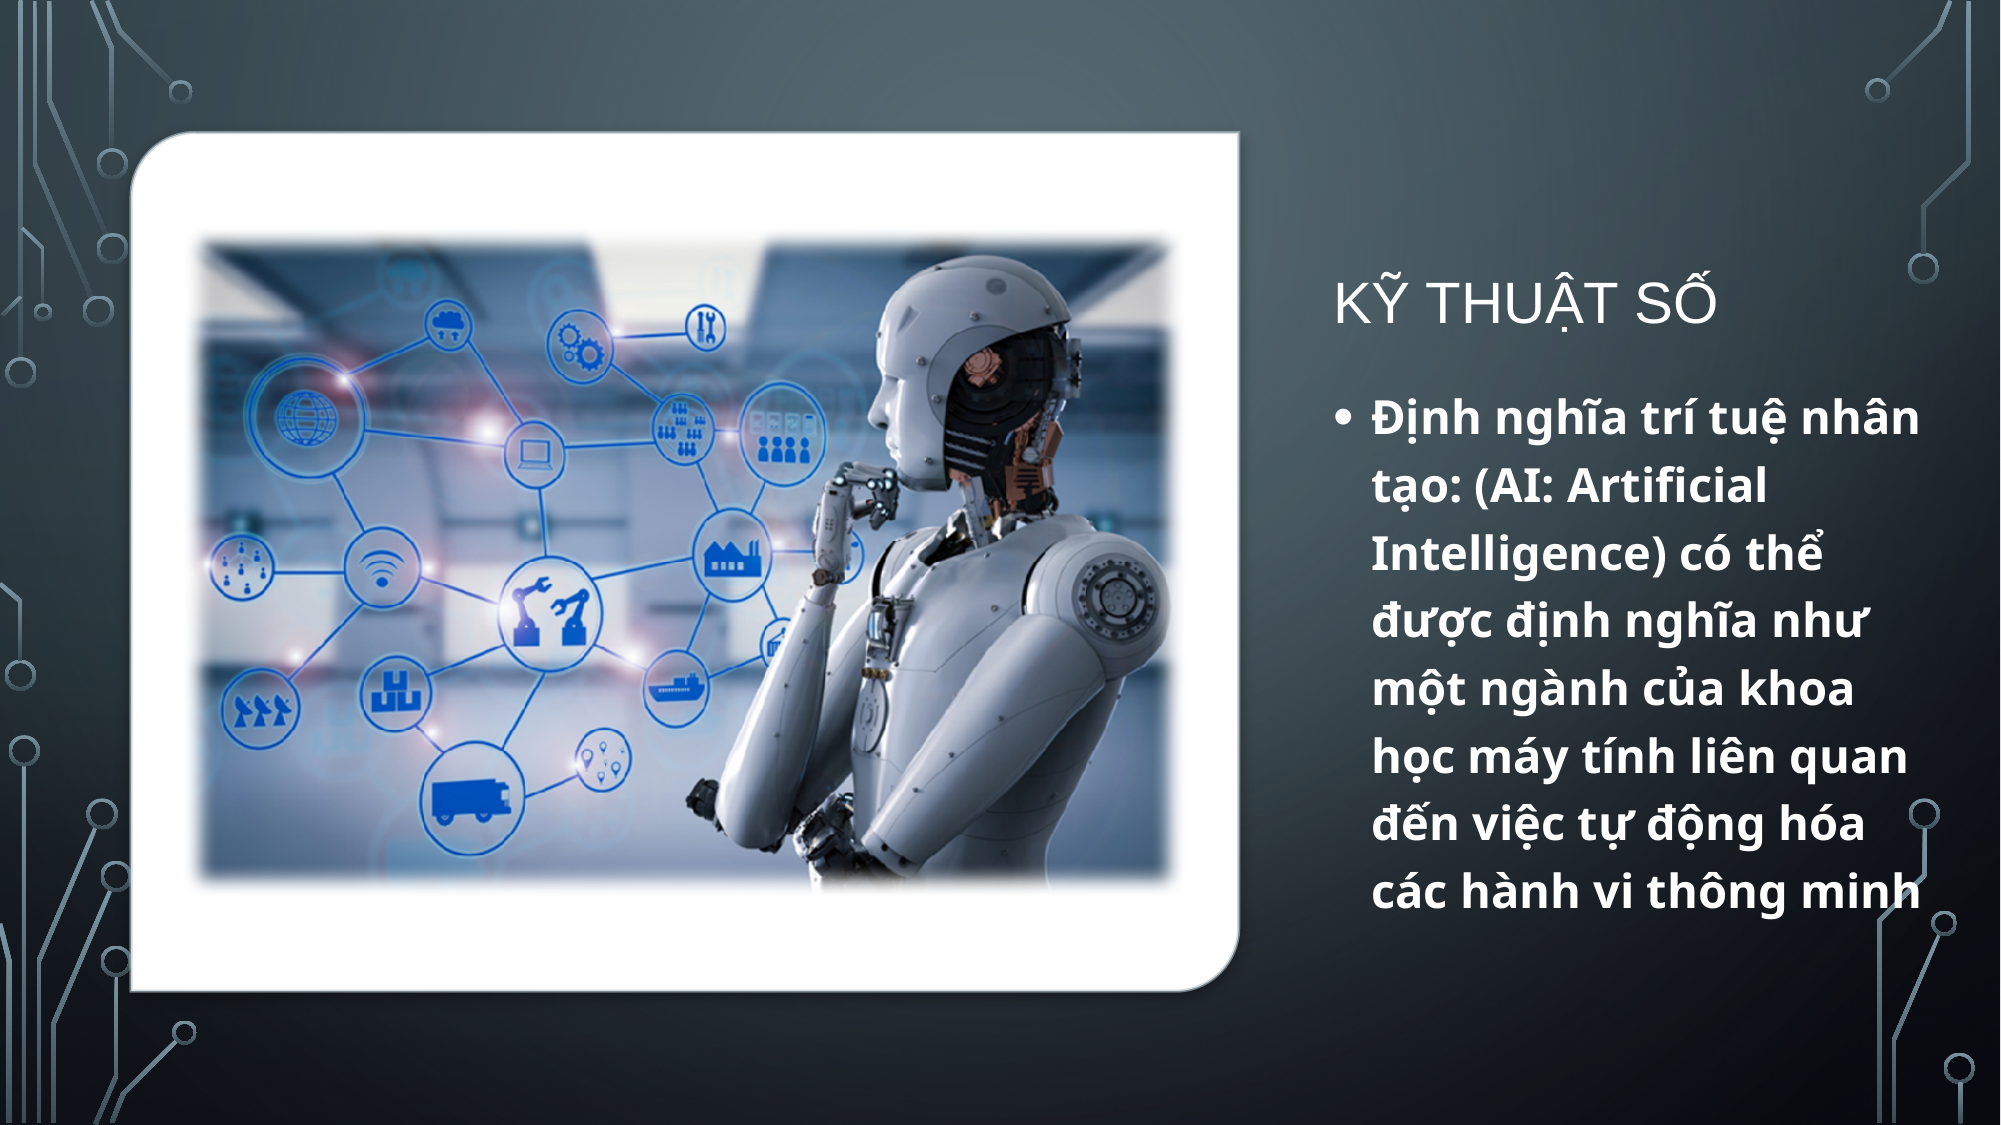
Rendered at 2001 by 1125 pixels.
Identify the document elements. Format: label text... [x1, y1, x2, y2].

text_box [129, 131, 1241, 993]
picture [183, 227, 1187, 897]
list Định nghĩa trí tuệ nhân tạo: (AI: Artificial Intelligence) có thể được định nghĩa như một ngành của khoa học máy tính liên quan đến việc tự động hóa các hành vi thông minh [1318, 369, 1943, 950]
title Kỹ thuậT số [1318, 101, 1857, 344]
